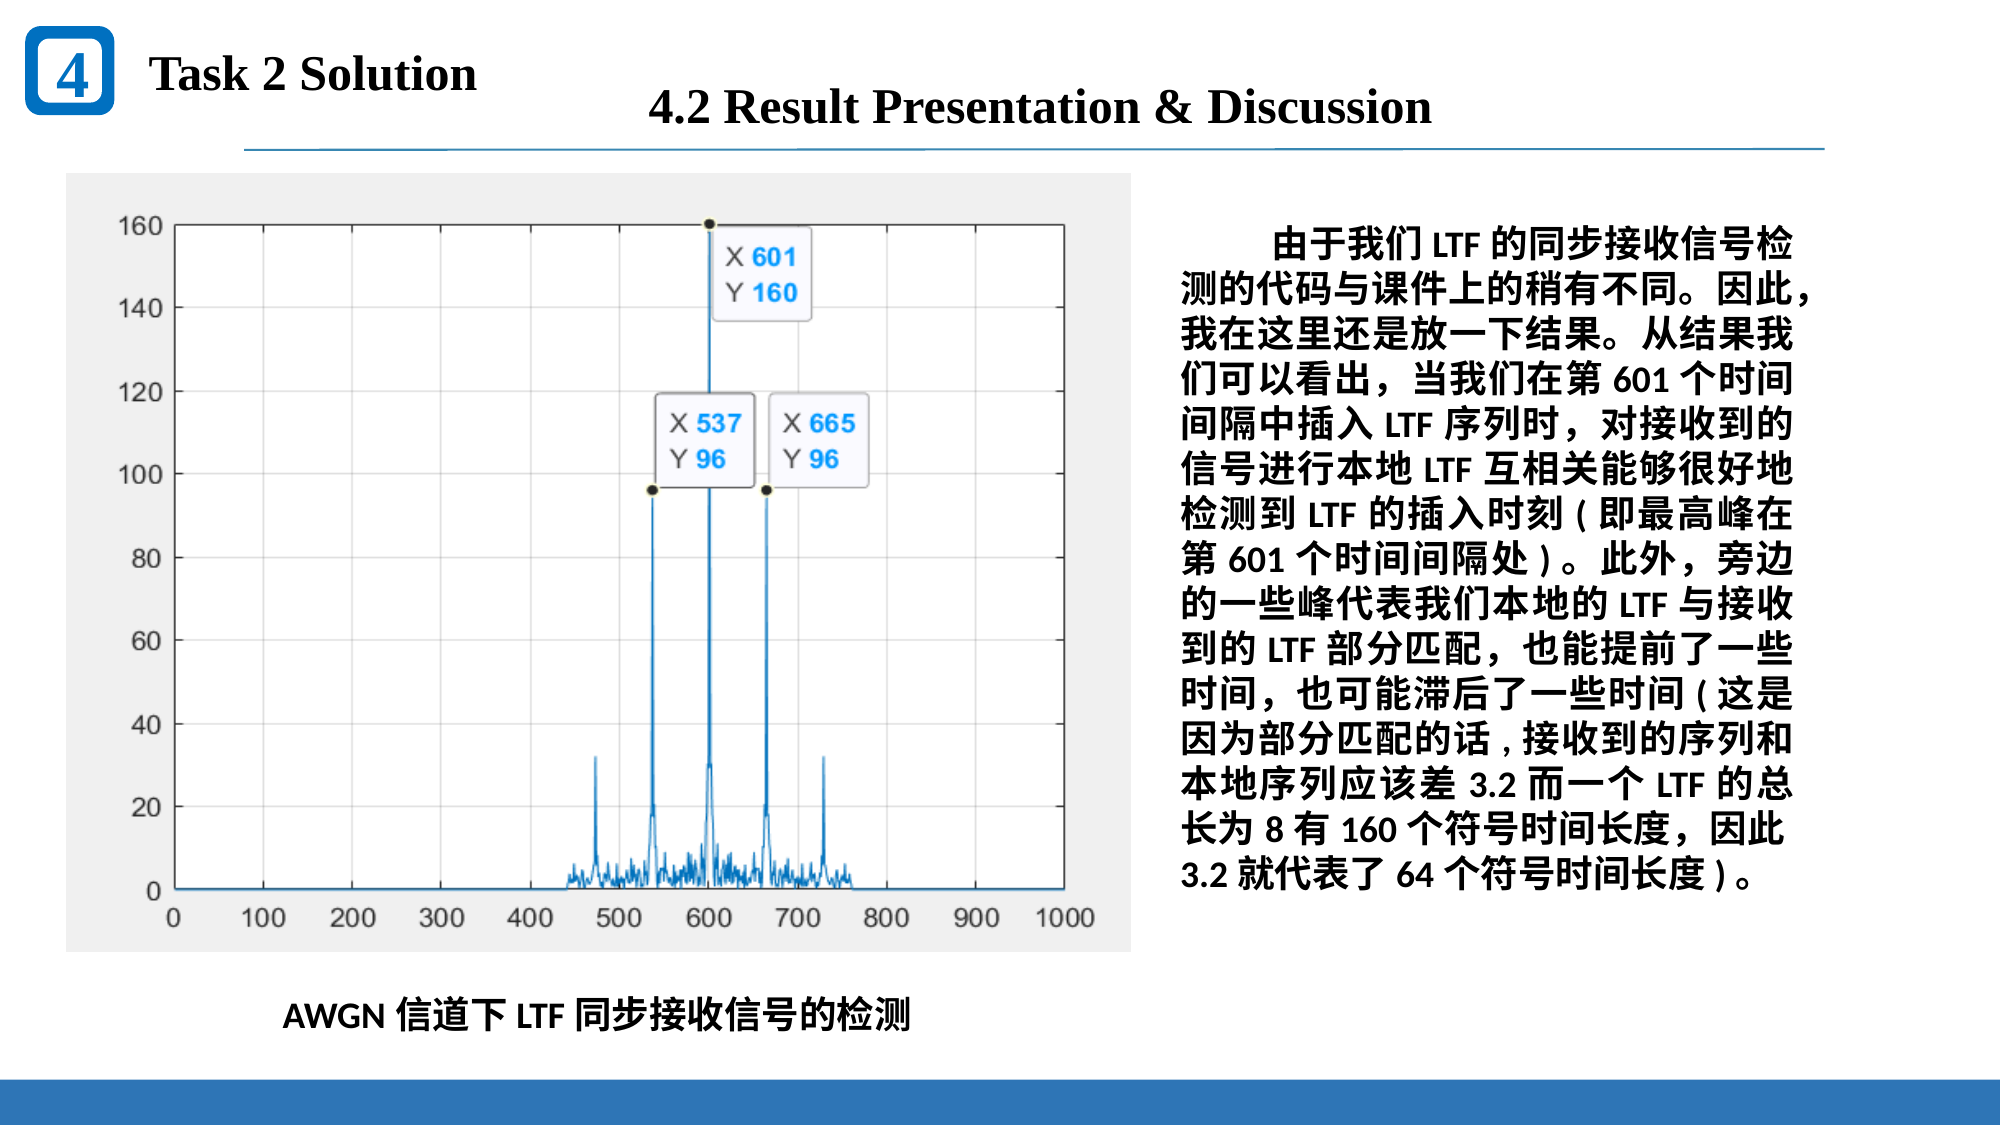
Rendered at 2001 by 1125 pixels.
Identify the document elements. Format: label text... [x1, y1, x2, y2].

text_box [26, 27, 575, 115]
text_box AWGN信道下LTF同步接收信号的检测 [267, 983, 1216, 1044]
picture [66, 173, 1131, 952]
text_box 4.2 Result Presentation & Discussion [633, 66, 1613, 142]
